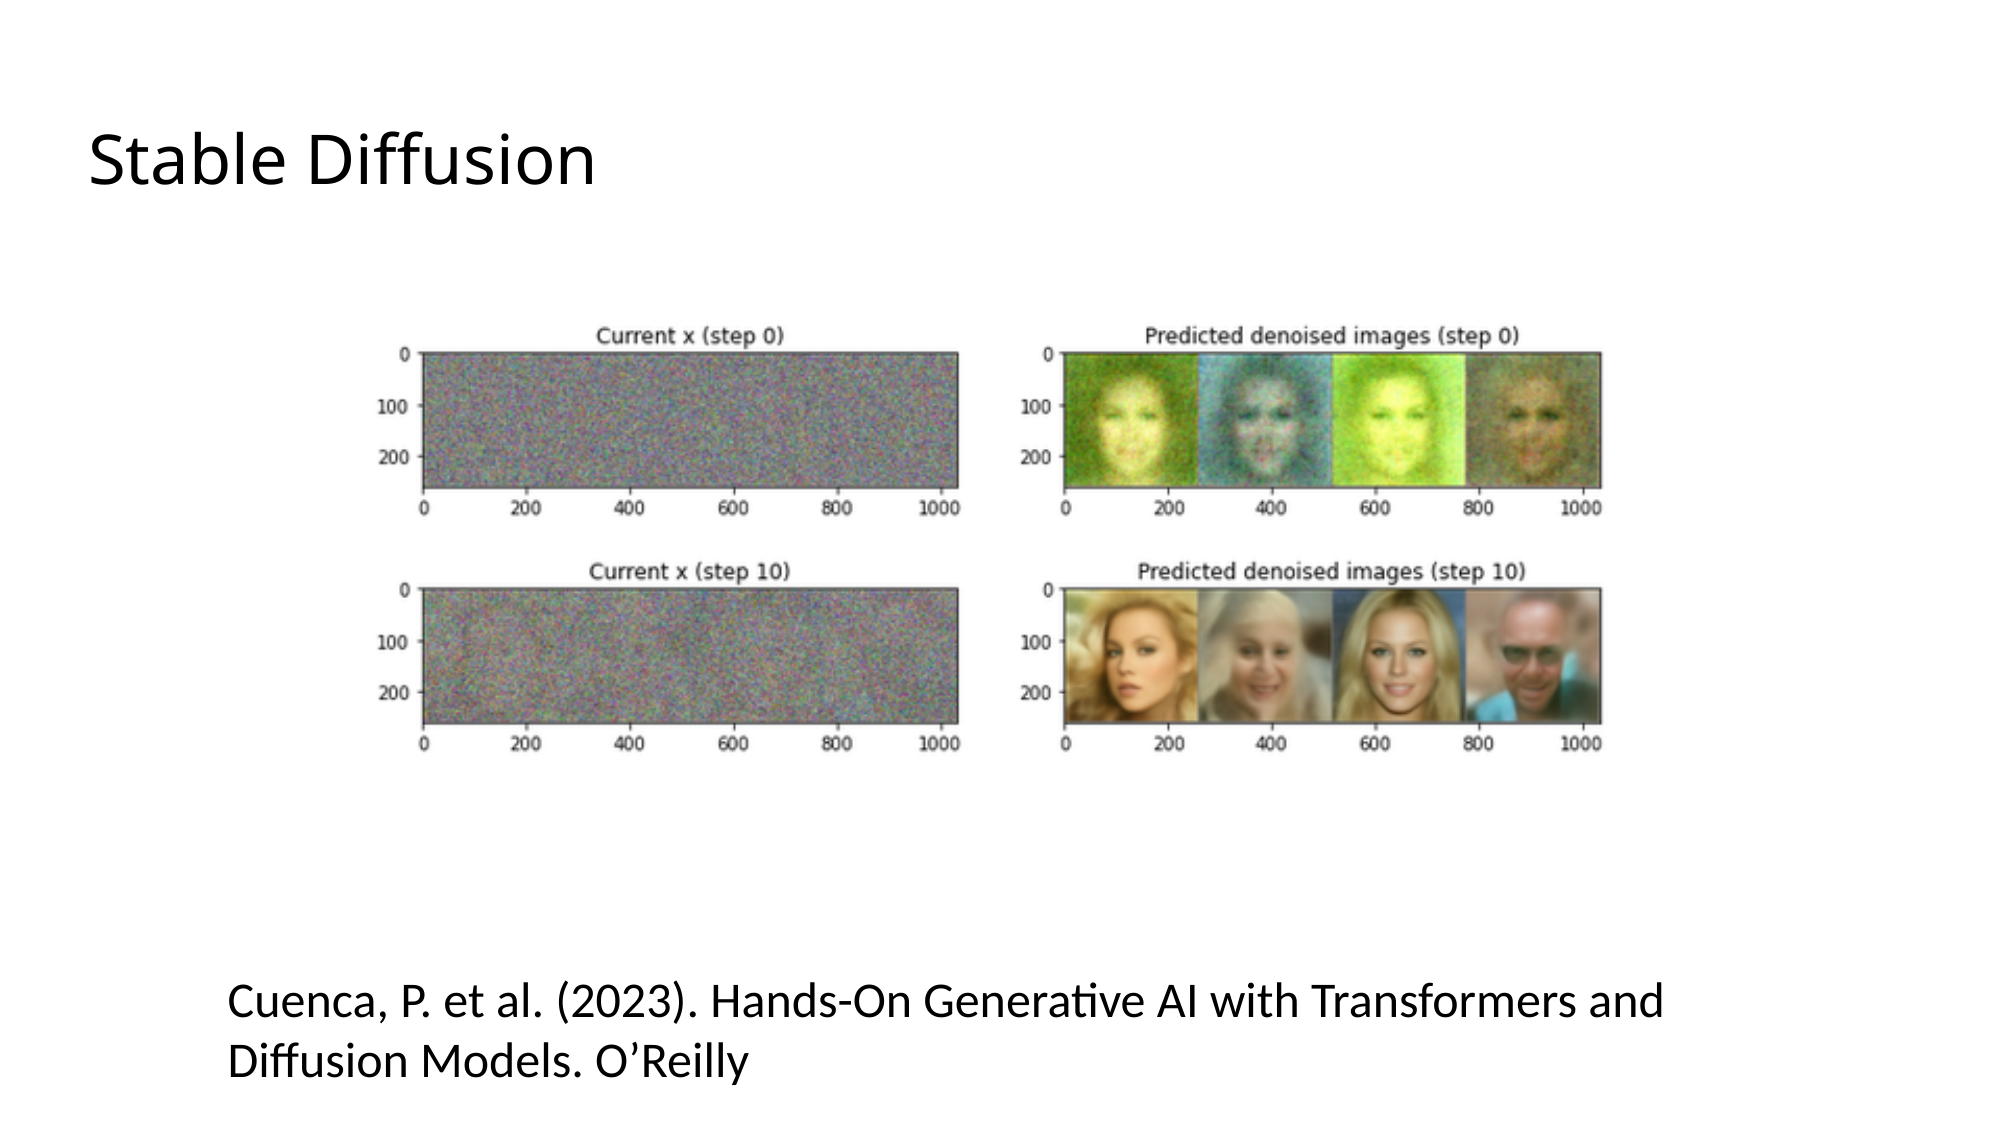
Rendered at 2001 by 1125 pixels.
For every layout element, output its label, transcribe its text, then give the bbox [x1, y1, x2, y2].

picture [371, 304, 1629, 767]
title Stable Diffusion [68, 97, 1932, 223]
text_box Cuenca, P. et al. (2023). Hands-On Generative AI with Transformers and Diffusion Models. O’Reilly [207, 946, 1854, 1044]
